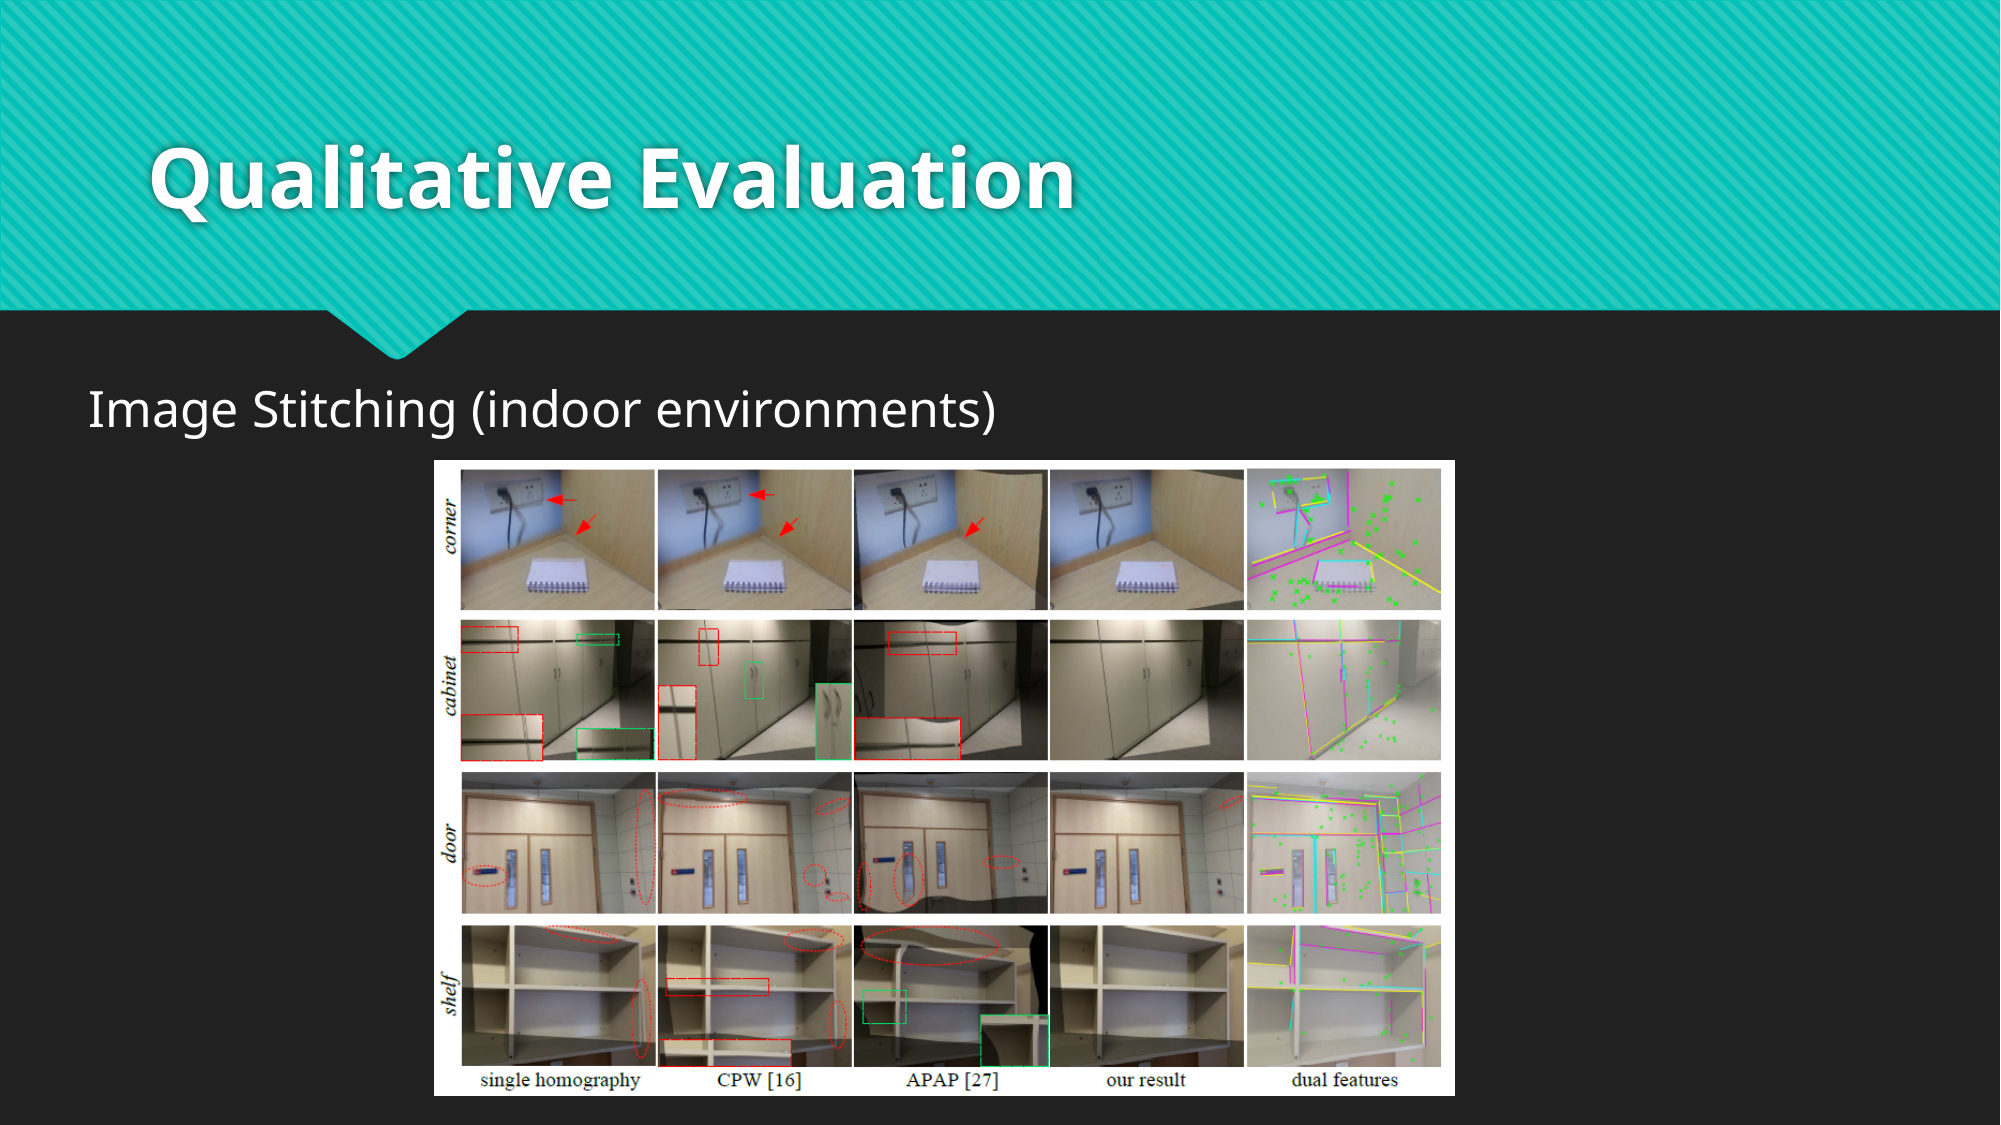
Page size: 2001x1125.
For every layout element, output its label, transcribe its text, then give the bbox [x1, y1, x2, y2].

title Qualitative Evaluation [132, 73, 1868, 233]
text_box Image Stitching (indoor environments) [73, 369, 1056, 445]
picture [433, 460, 1456, 1096]
